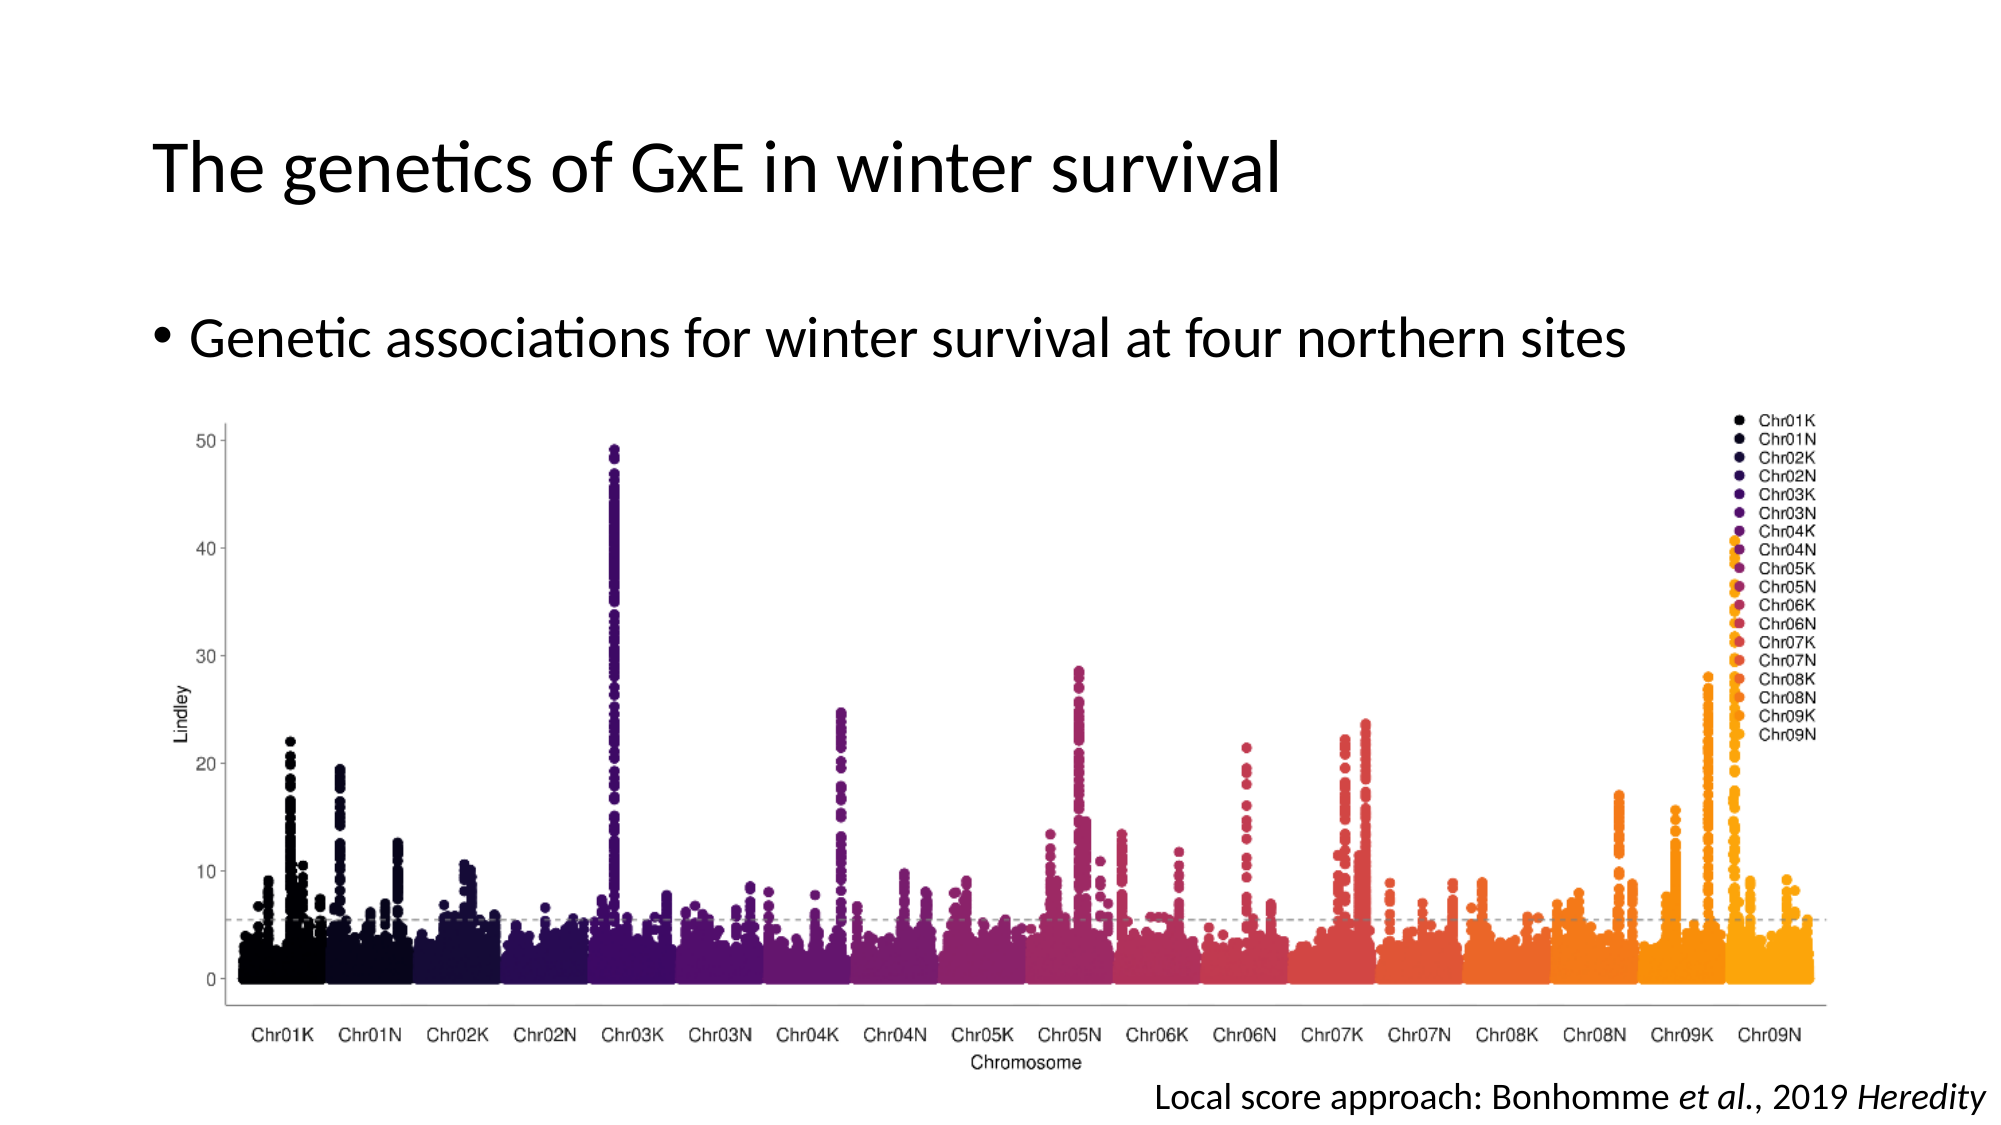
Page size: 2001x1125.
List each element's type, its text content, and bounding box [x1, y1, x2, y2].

list Genetic associations for winter survival at four northern sites [137, 299, 1895, 1014]
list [163, 413, 1837, 1083]
title The genetics of GxE in winter survival [137, 59, 1863, 278]
text_box Local score approach: Bonhomme et al., 2019 Heredity [1139, 1064, 2000, 1125]
